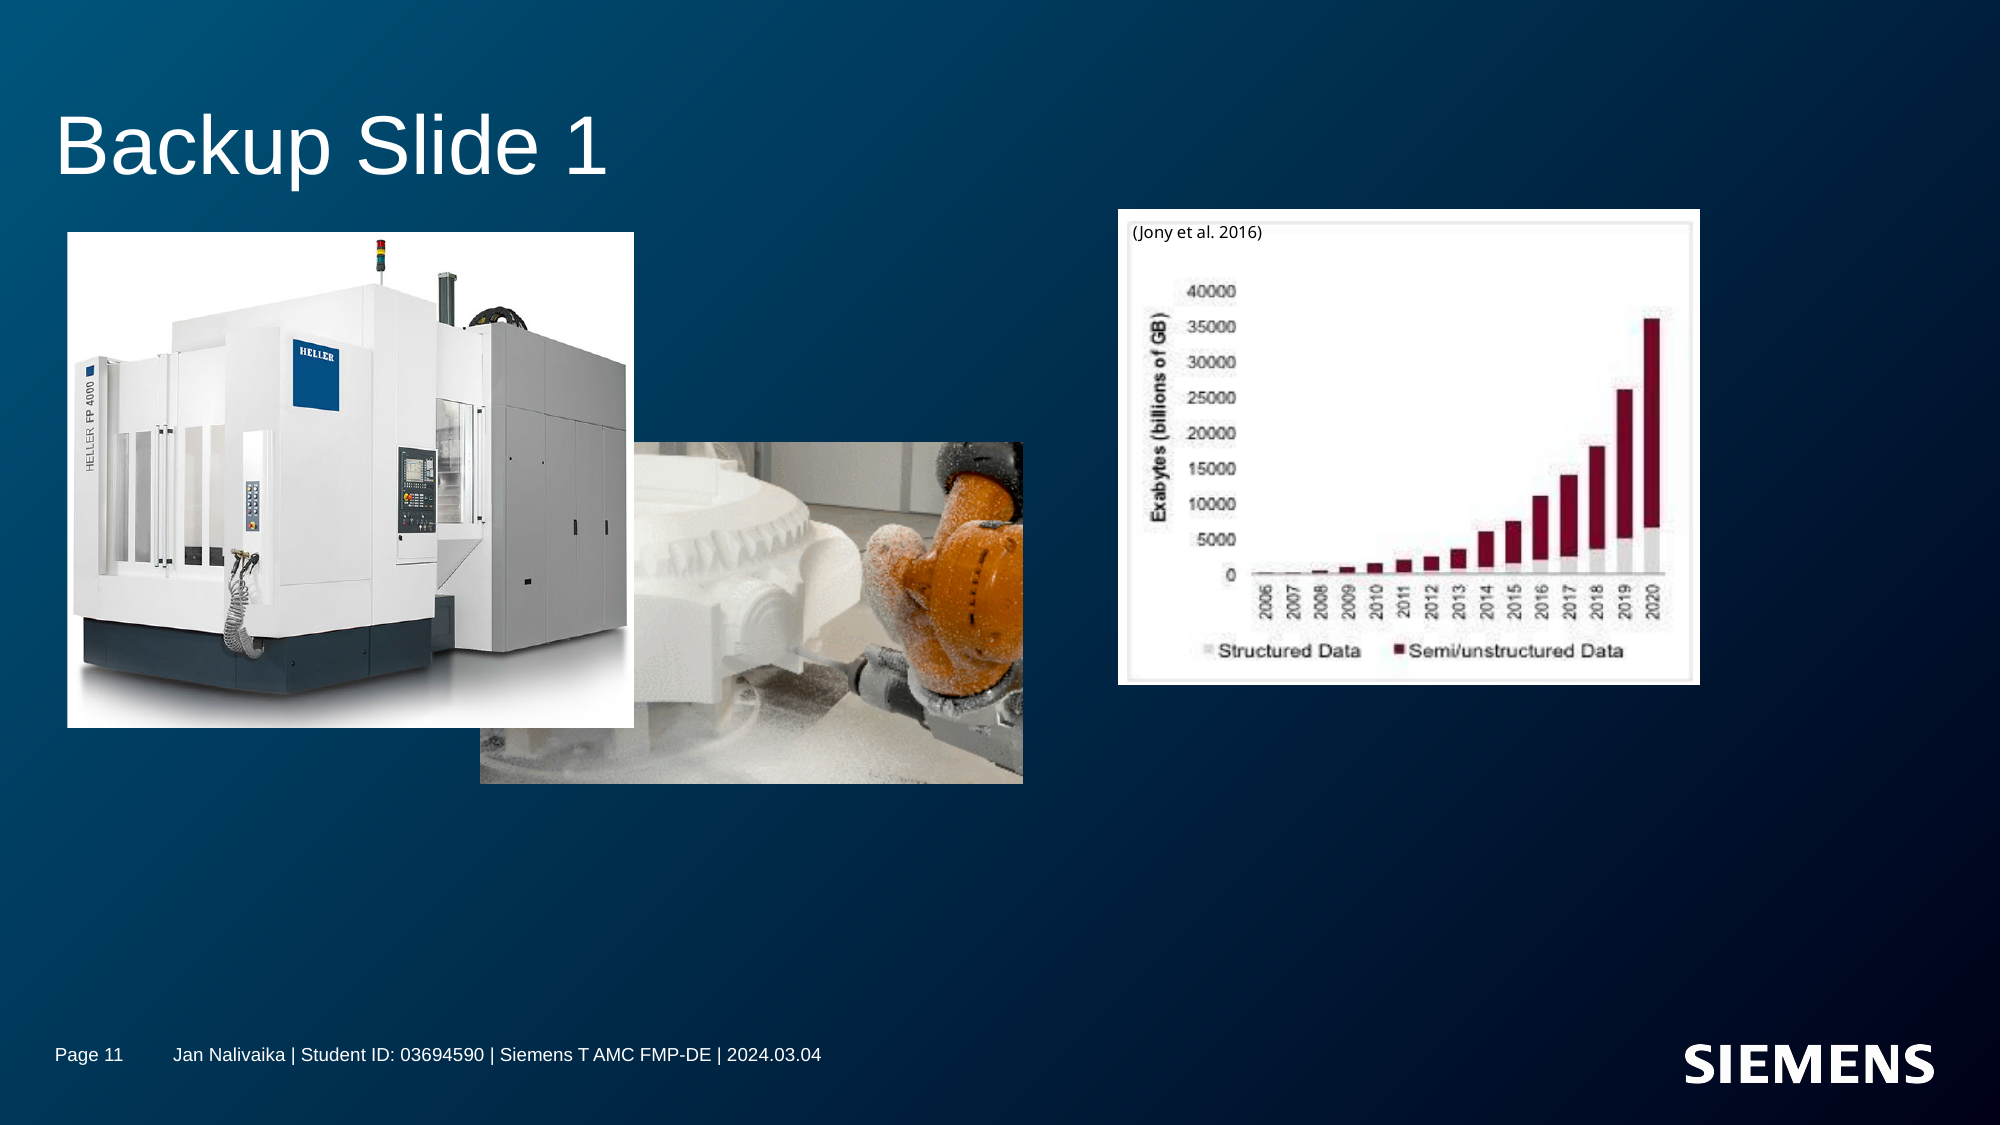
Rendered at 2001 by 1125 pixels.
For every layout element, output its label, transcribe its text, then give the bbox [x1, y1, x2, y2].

text_box Page 11 [54, 1035, 150, 1083]
picture [67, 231, 1023, 784]
title Backup Slide 1 [55, 90, 1922, 191]
picture [1118, 209, 1700, 685]
text_box Jan Nalivaika | Student ID: 03694590 | Siemens T AMC FMP-DE | 2024.03.04 [173, 1035, 1685, 1083]
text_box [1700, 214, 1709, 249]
picture [1685, 1044, 1934, 1084]
